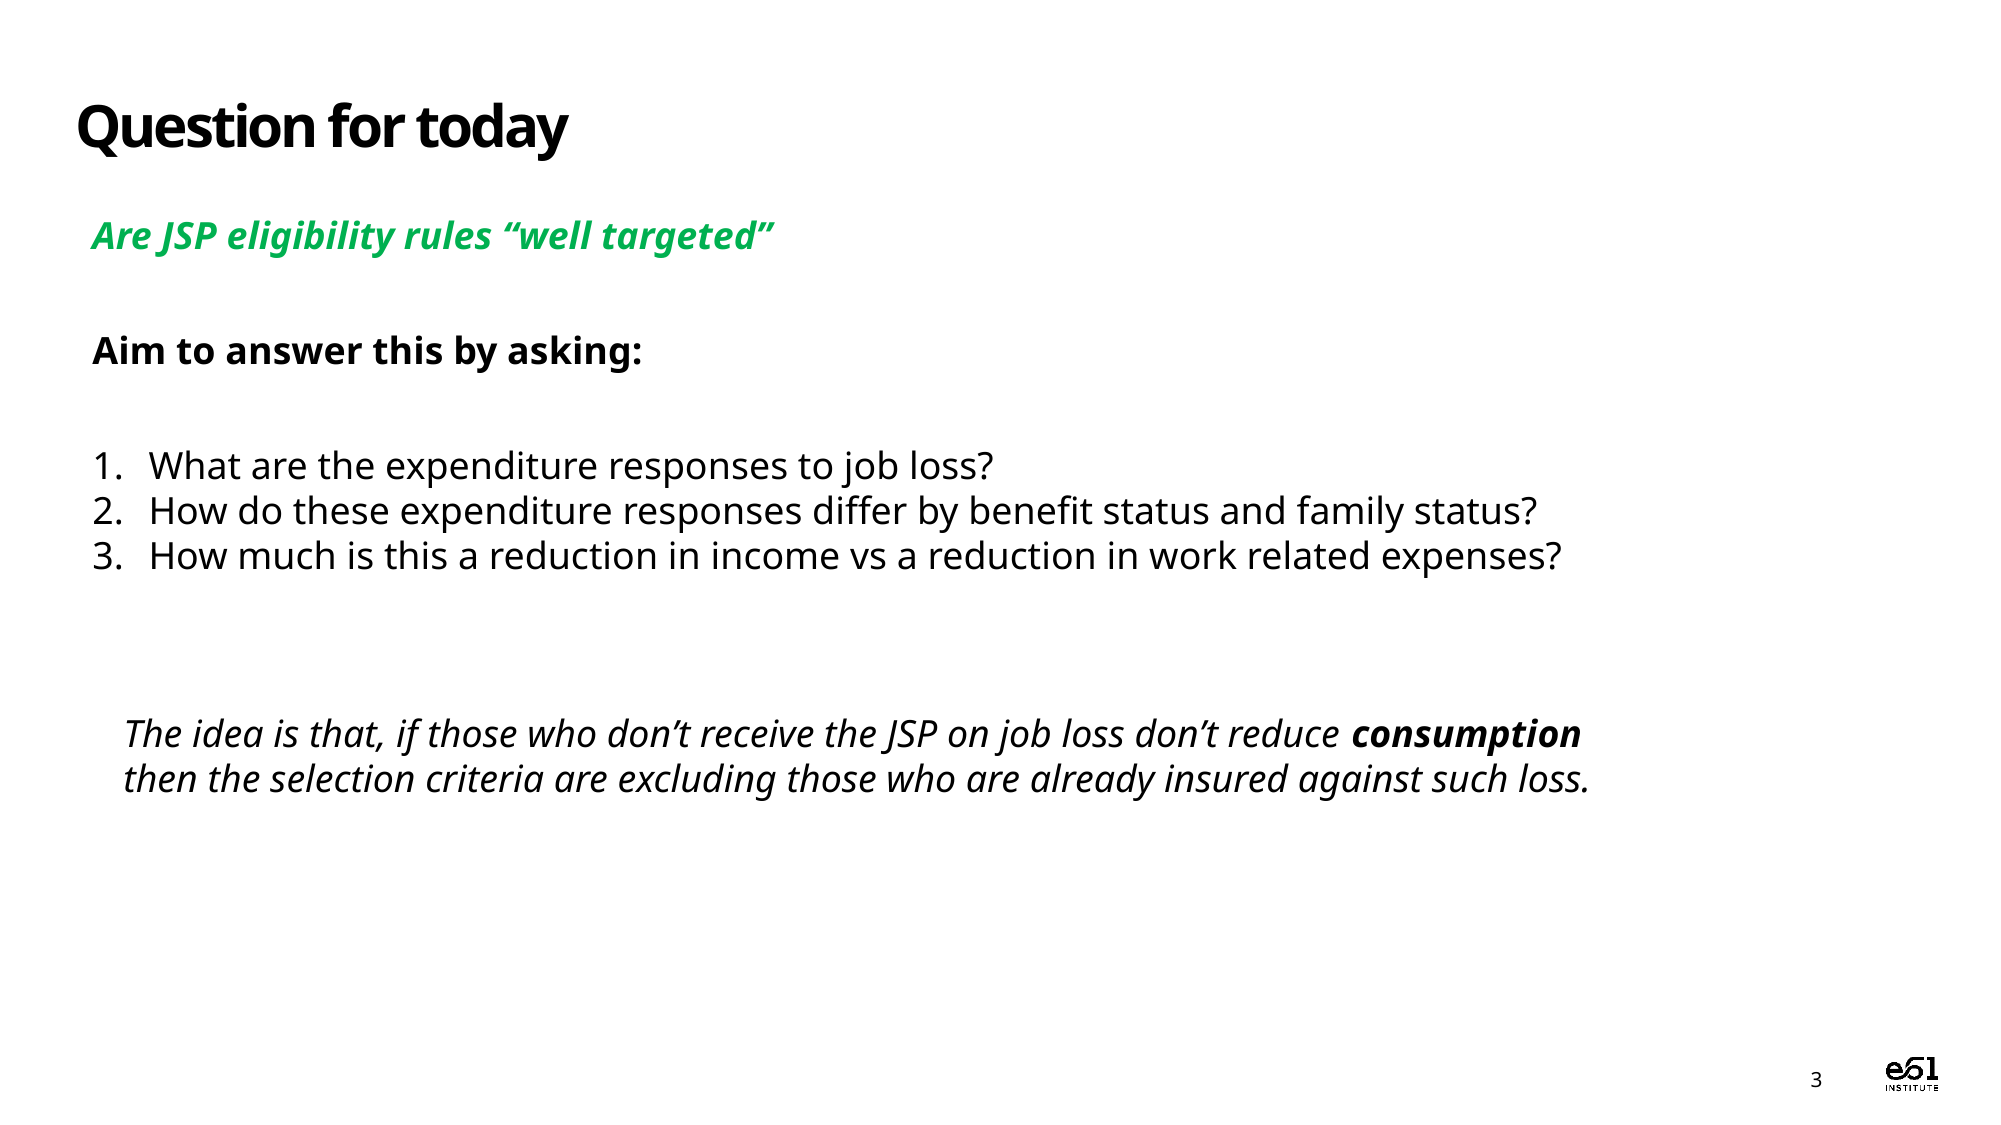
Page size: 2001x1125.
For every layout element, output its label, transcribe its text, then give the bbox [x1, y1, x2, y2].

slide_number 3 [1795, 1050, 1888, 1095]
picture [1883, 1048, 1941, 1096]
text_box The idea is that, if those who don’t receive the JSP on job loss don’t reduce consumption then the selection criteria are excluding those who are already insured against such loss. [108, 702, 1609, 807]
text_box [77, 319, 1719, 587]
title Question for today [60, 95, 1941, 211]
text_box Are JSP eligibility rules “well targeted” [77, 204, 1481, 265]
